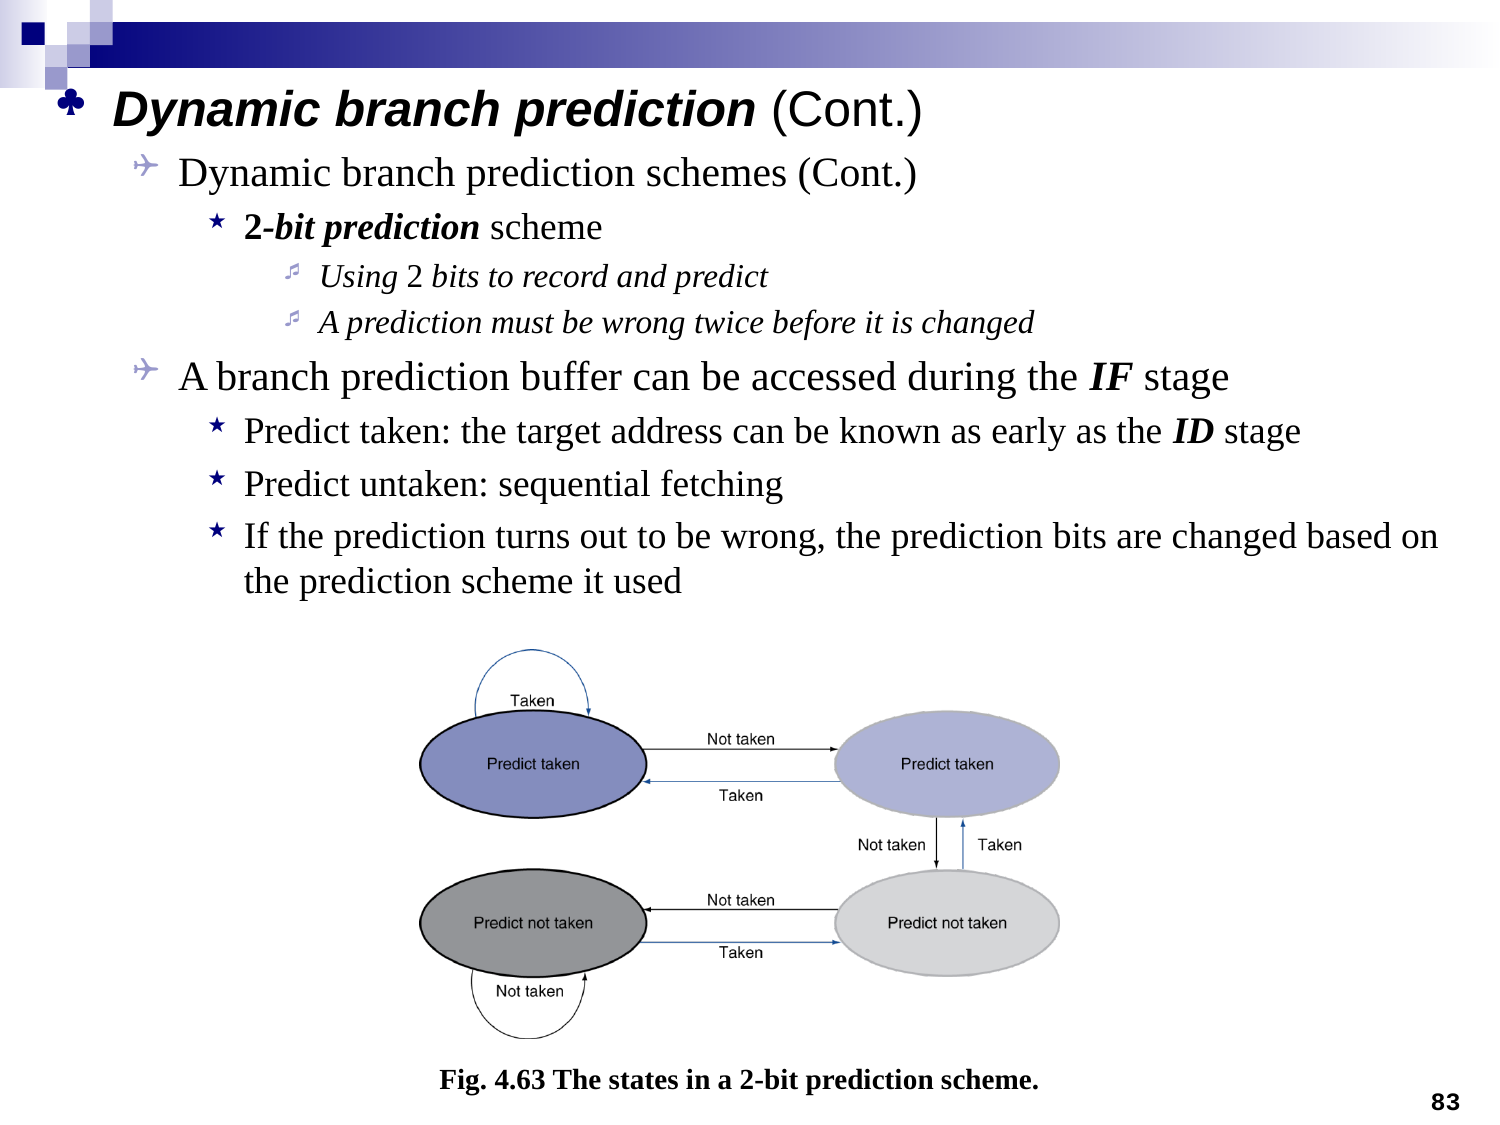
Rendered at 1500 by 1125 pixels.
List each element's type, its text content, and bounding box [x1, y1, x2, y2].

slide_number 83 [1393, 1082, 1498, 1118]
list Dynamic branch prediction (Cont.) Dynamic branch prediction schemes (Cont.) 2-bit prediction scheme Using 2 bits to record and predict A prediction must be wrong twice before it is changed A branch prediction buffer can be accessed during the IF stage Predict taken: the target address can be known as early as the ID stage Predict untaken: sequential fetching If the prediction turns out to be wrong, the prediction bits are changed based on the prediction scheme it used [41, 69, 1471, 624]
picture [419, 649, 1061, 1039]
text_box Fig. 4.63 The states in a 2-bit prediction scheme. [429, 1060, 1050, 1096]
